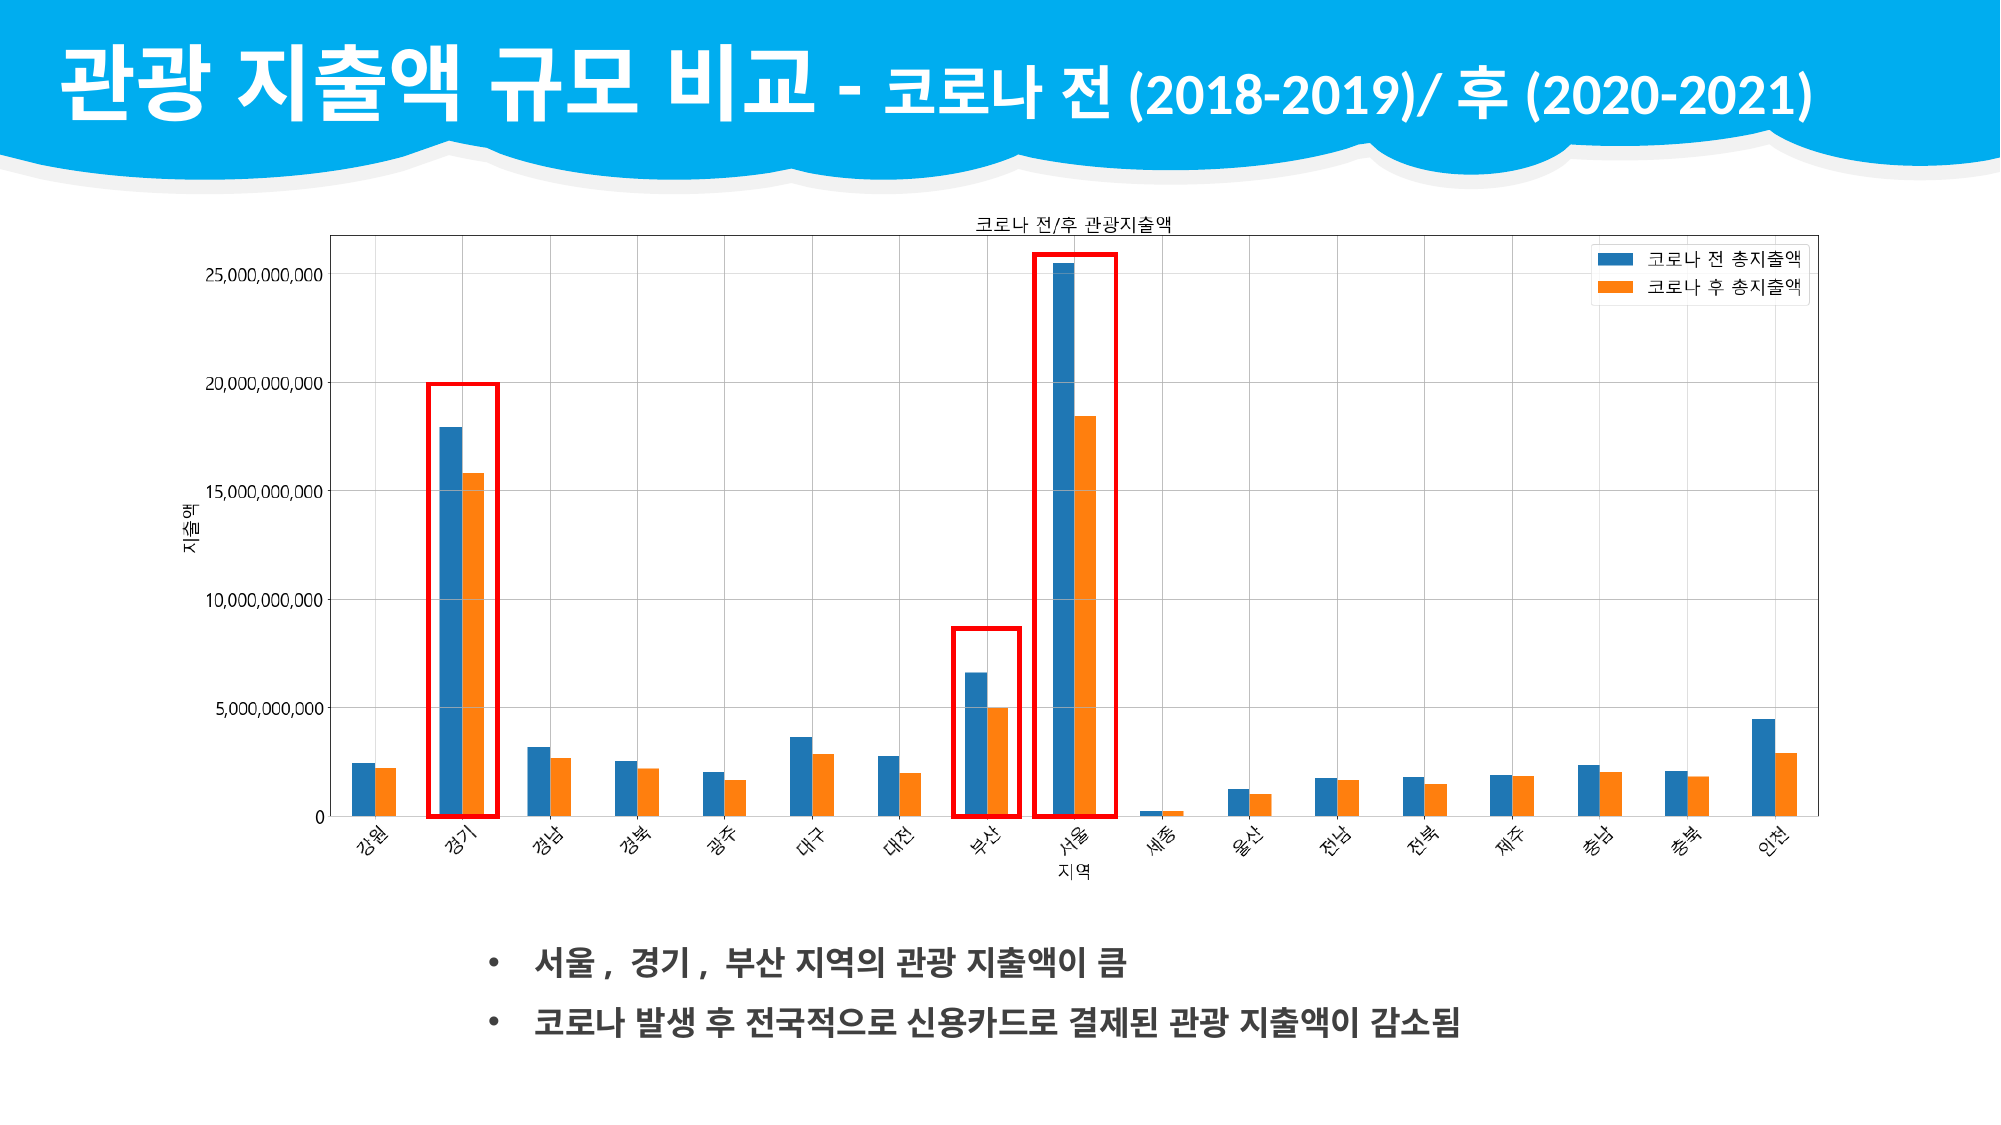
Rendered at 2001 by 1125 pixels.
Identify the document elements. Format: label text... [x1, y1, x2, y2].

text_box 관광 지출액 규모 비교-코로나 전(2018-2019)/후(2020-2021) [45, 23, 1893, 139]
text_box [0, 0, 2000, 181]
picture [176, 210, 1824, 888]
text_box 서울, 경기, 부산 지역의 관광 지출액이 큼 코로나 발생 후 전국적으로 신용카드로 결제된 관광 지출액이 감소됨 [473, 914, 1678, 1049]
text_box [0, 139, 2000, 196]
